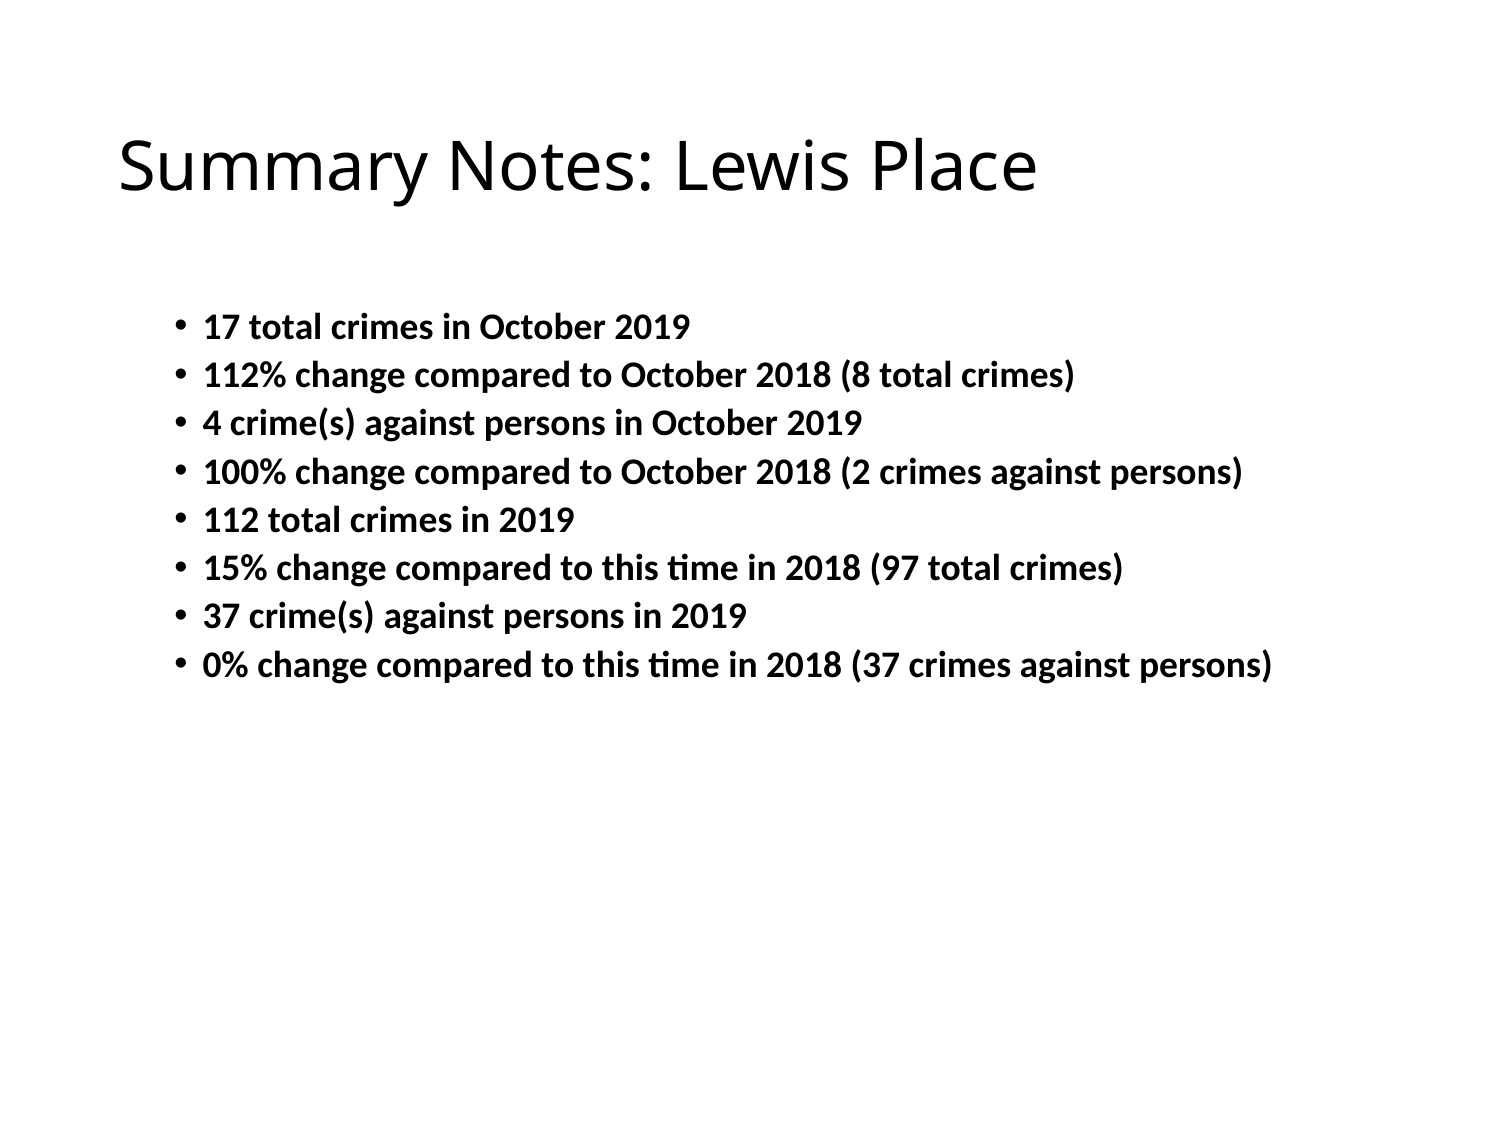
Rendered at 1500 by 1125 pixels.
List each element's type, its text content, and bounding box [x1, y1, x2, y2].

list 17 total crimes in October 2019 112% change compared to October 2018 (8 total crimes) 4 crime(s) against persons in October 2019 100% change compared to October 2018 (2 crimes against persons) 112 total crimes in 2019 15% change compared to this time in 2018 (97 total crimes) 37 crime(s) against persons in 2019 0% change compared to this time in 2018 (37 crimes against persons) [103, 299, 1397, 1014]
title Summary Notes: Lewis Place [103, 59, 1397, 278]
